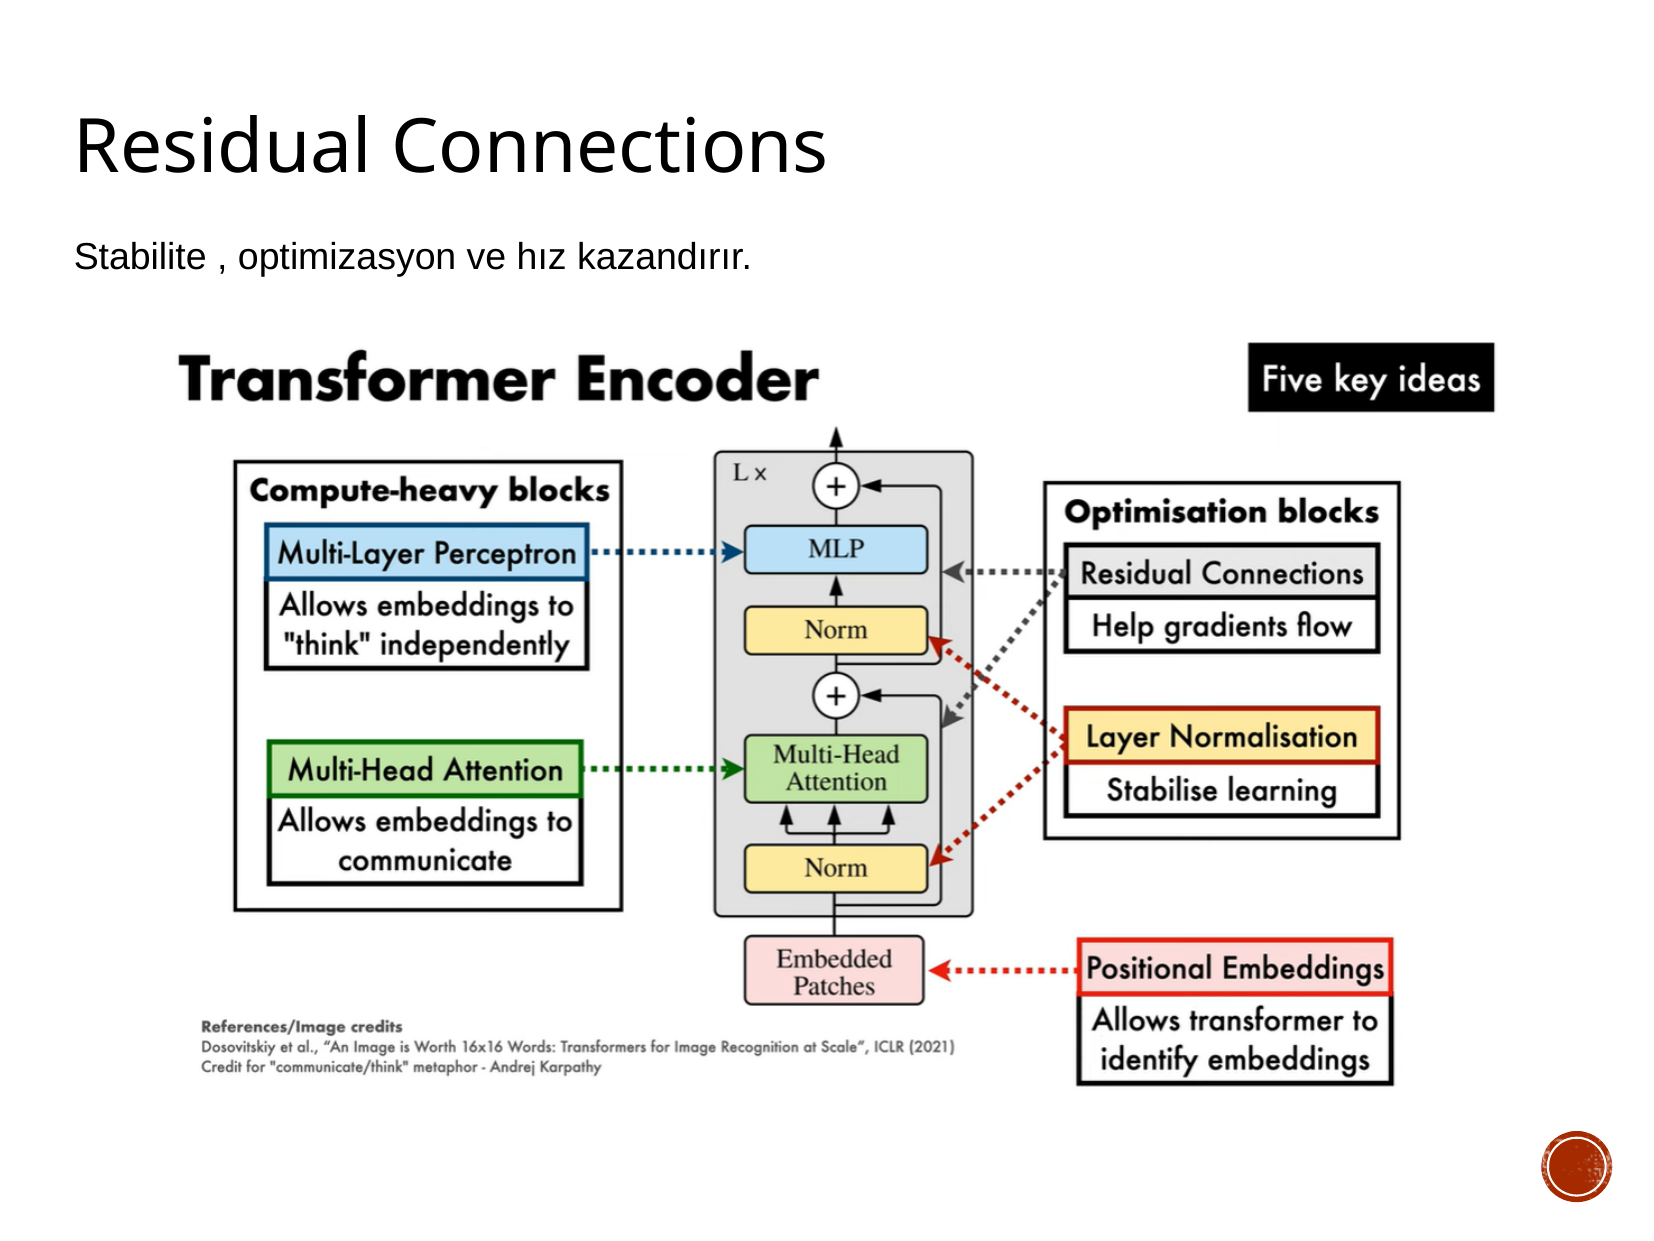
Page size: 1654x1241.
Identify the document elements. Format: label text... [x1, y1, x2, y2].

picture [141, 304, 1512, 1100]
text_box Residual Connections Stabilite , optimizasyon ve hız kazandırır. [59, 90, 1559, 285]
